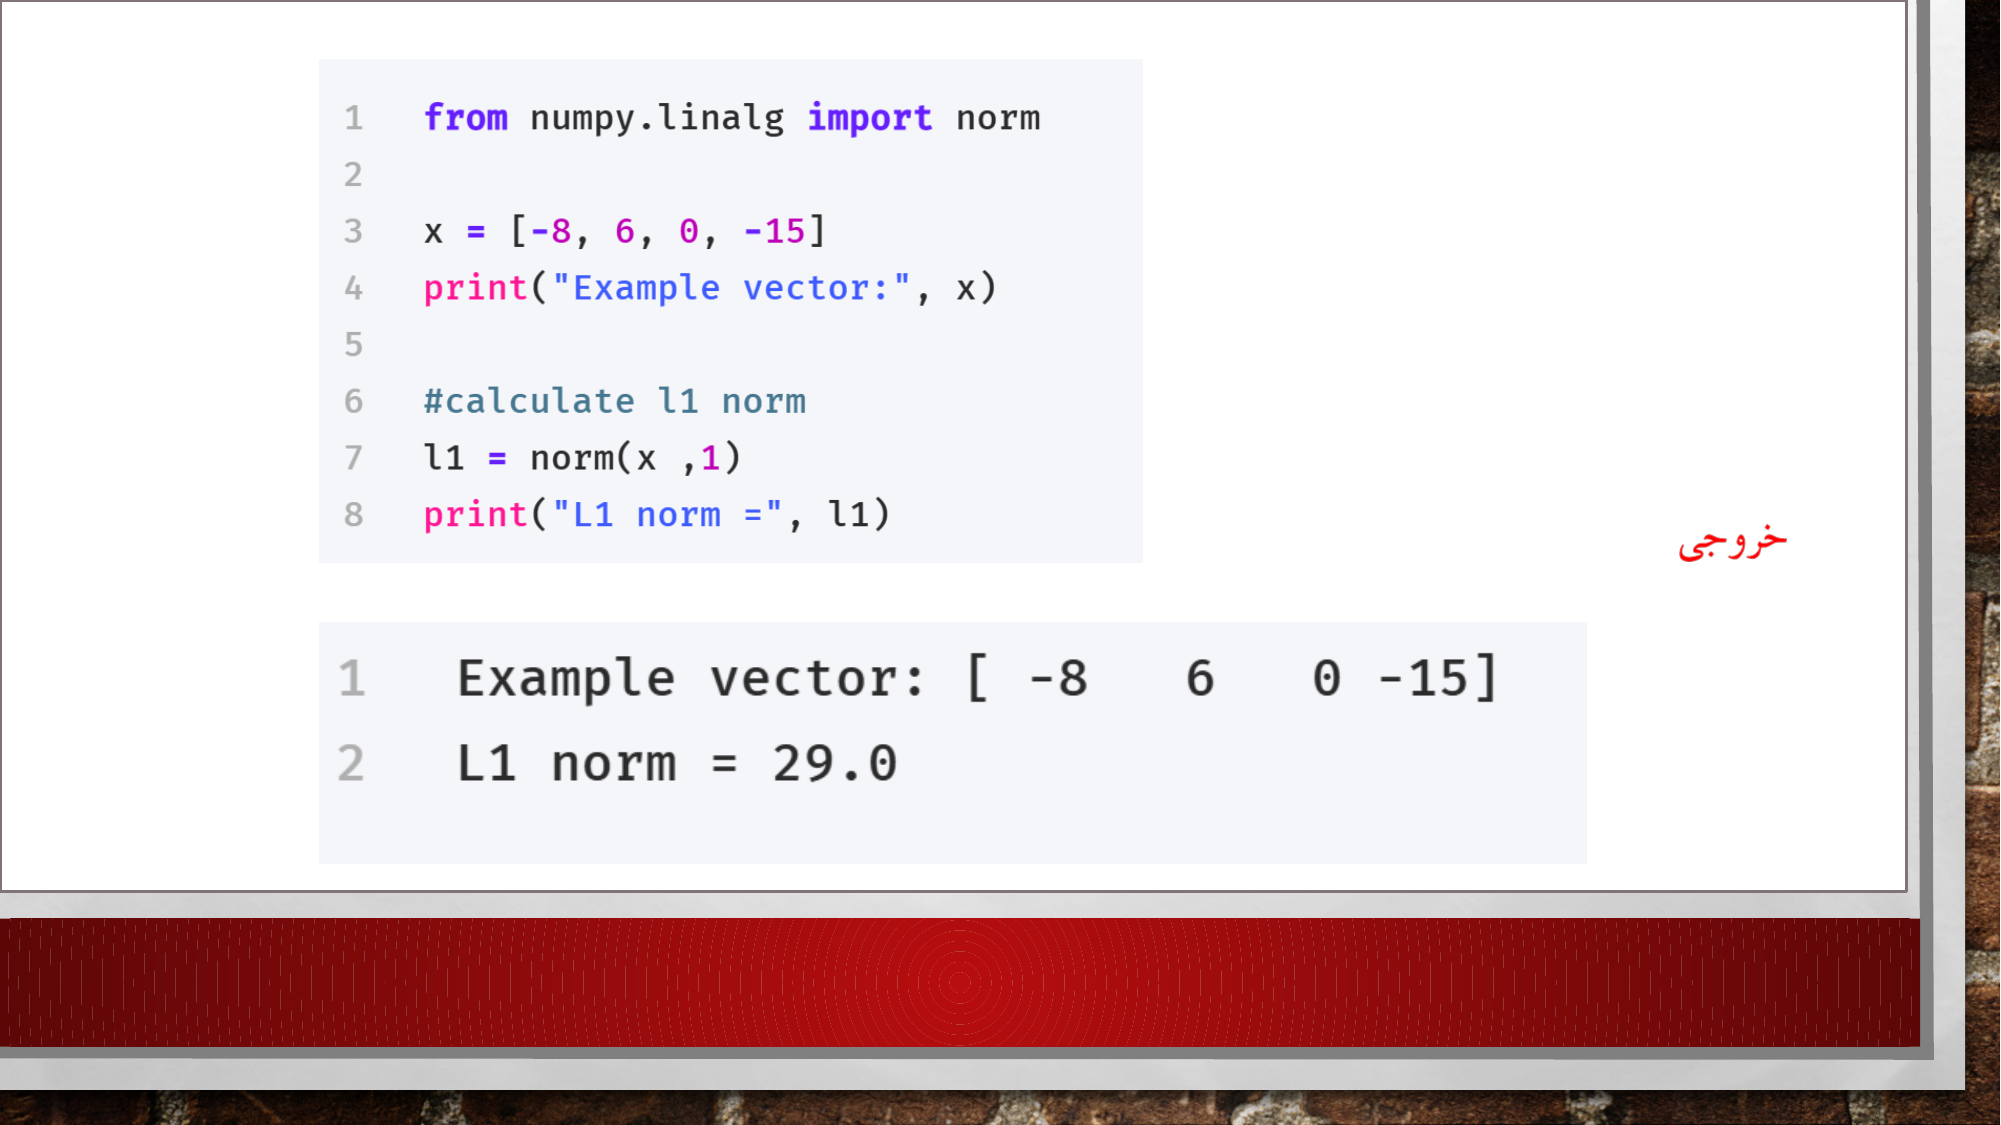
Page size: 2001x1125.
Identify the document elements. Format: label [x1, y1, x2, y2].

text_box [0, 0, 1908, 893]
picture [0, 0, 2000, 1125]
picture [1605, 492, 1849, 600]
picture [319, 58, 1143, 563]
picture [319, 622, 1588, 864]
